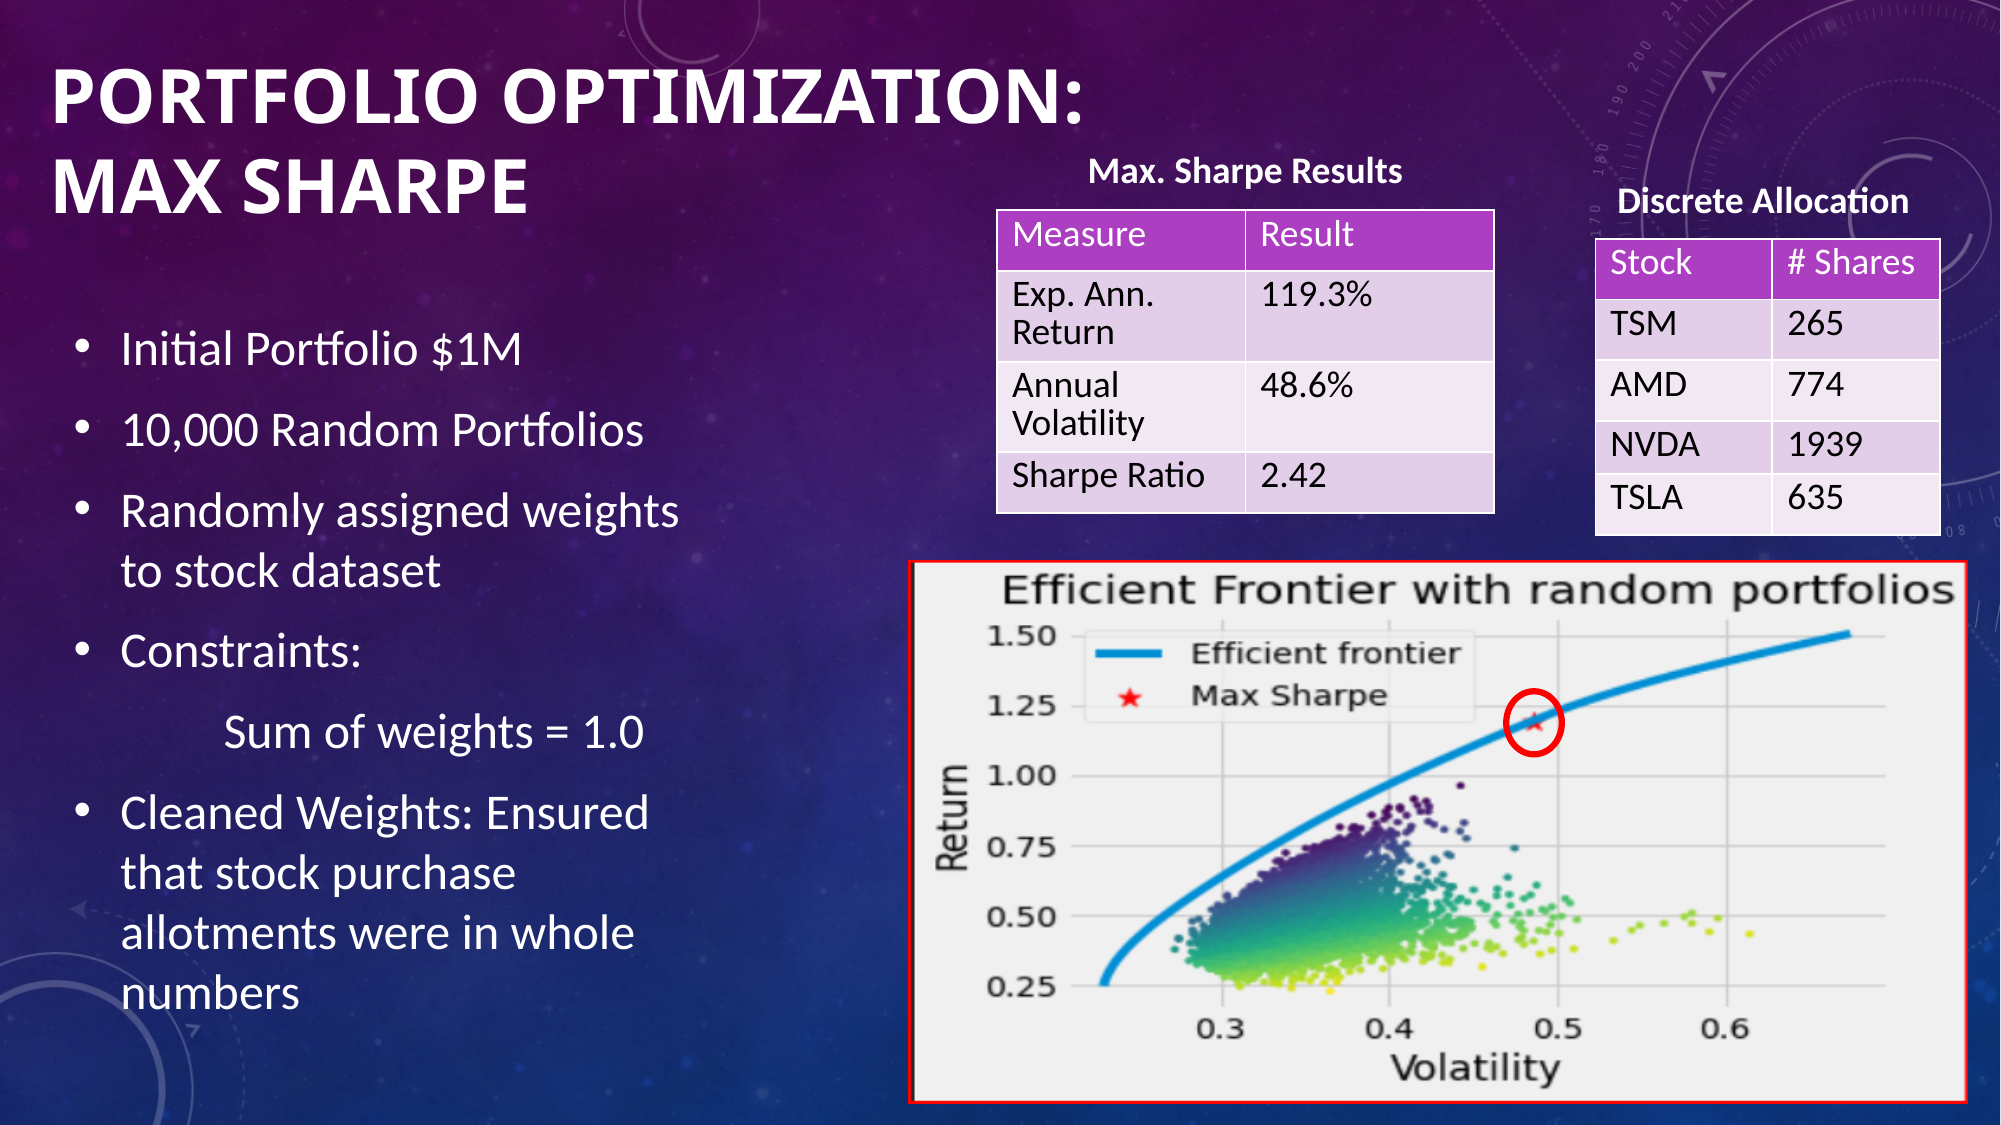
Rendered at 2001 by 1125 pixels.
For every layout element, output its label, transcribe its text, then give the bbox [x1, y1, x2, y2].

title Portfolio Optimization: Max Sharpe [34, 20, 1392, 256]
table_cell 119.3% [1246, 272, 1493, 361]
table_header # Shares [1773, 240, 1939, 299]
table_cell AMD [1596, 361, 1771, 420]
table_header Result [1246, 211, 1493, 270]
list Initial Portfolio $1M 10,000 Random Portfolios Randomly assigned weights to stock dataset Constraints: Sum of weights = 1.0 Cleaned Weights: Ensured that stock purchase allotments were in whole numbers [58, 258, 745, 1077]
table_header Stock [1596, 240, 1771, 299]
text_box Discrete Allocation [1586, 168, 1941, 229]
table_cell TSM [1596, 300, 1771, 359]
text_box Max. Sharpe Results [1068, 138, 1423, 199]
table_cell TSLA [1596, 475, 1771, 534]
table_cell 265 [1773, 300, 1939, 359]
table_cell Sharpe Ratio [998, 453, 1245, 512]
table_cell 2.42 [1246, 453, 1493, 512]
table_header Measure [998, 211, 1245, 270]
picture [0, 0, 2001, 1125]
table_cell 1939 [1773, 422, 1939, 473]
table_cell 48.6% [1246, 363, 1493, 451]
table_cell 635 [1773, 475, 1939, 534]
table_cell Annual Volatility [998, 363, 1245, 451]
table_cell 774 [1773, 361, 1939, 420]
table_cell NVDA [1596, 422, 1771, 473]
table_cell Exp. Ann. Return [998, 272, 1245, 361]
